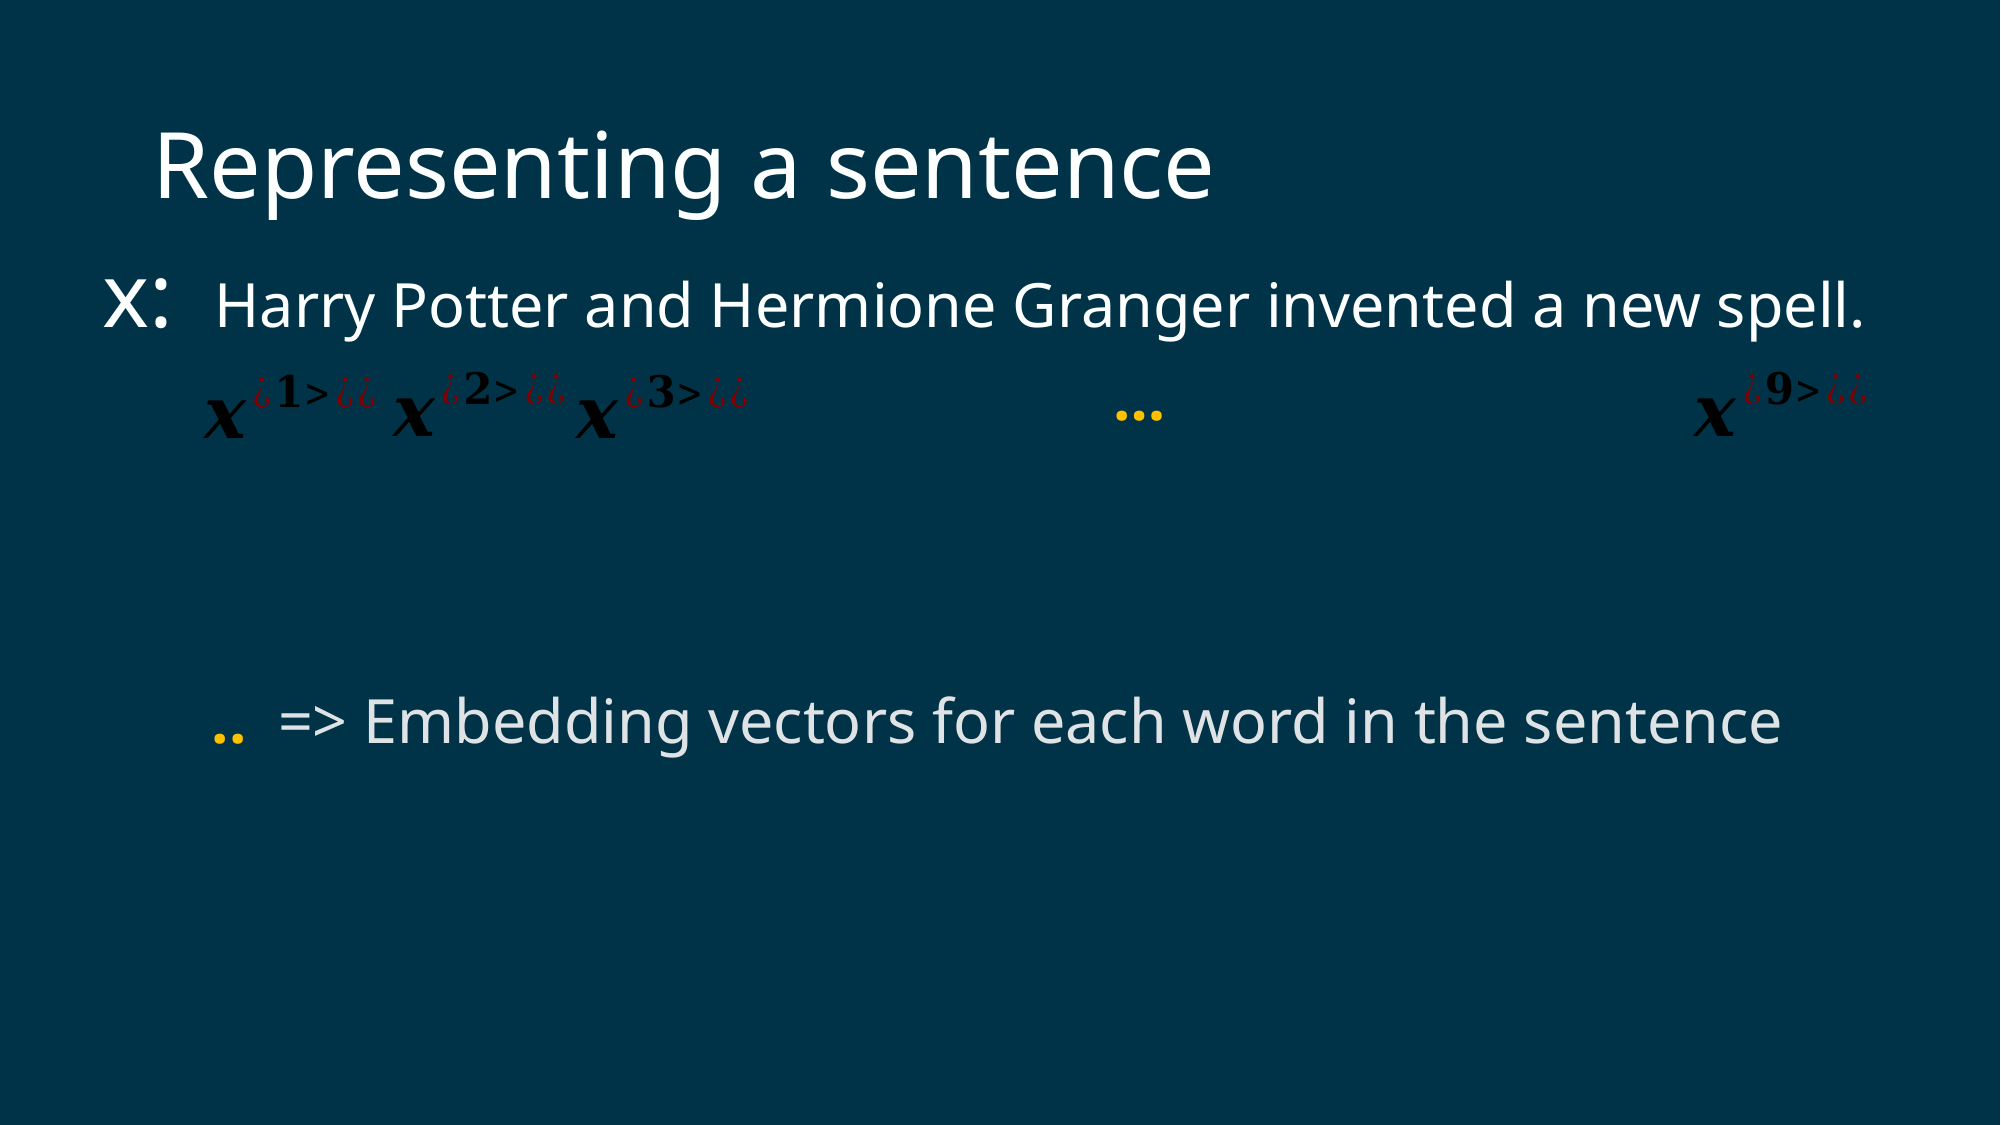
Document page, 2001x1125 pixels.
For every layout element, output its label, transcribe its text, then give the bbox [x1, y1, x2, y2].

text_box x: [87, 231, 188, 353]
text_box Harry Potter and Hermione Granger invented a new spell. [199, 258, 1923, 348]
title Representing a sentence [137, 59, 1863, 278]
text_box … [1099, 352, 1182, 441]
